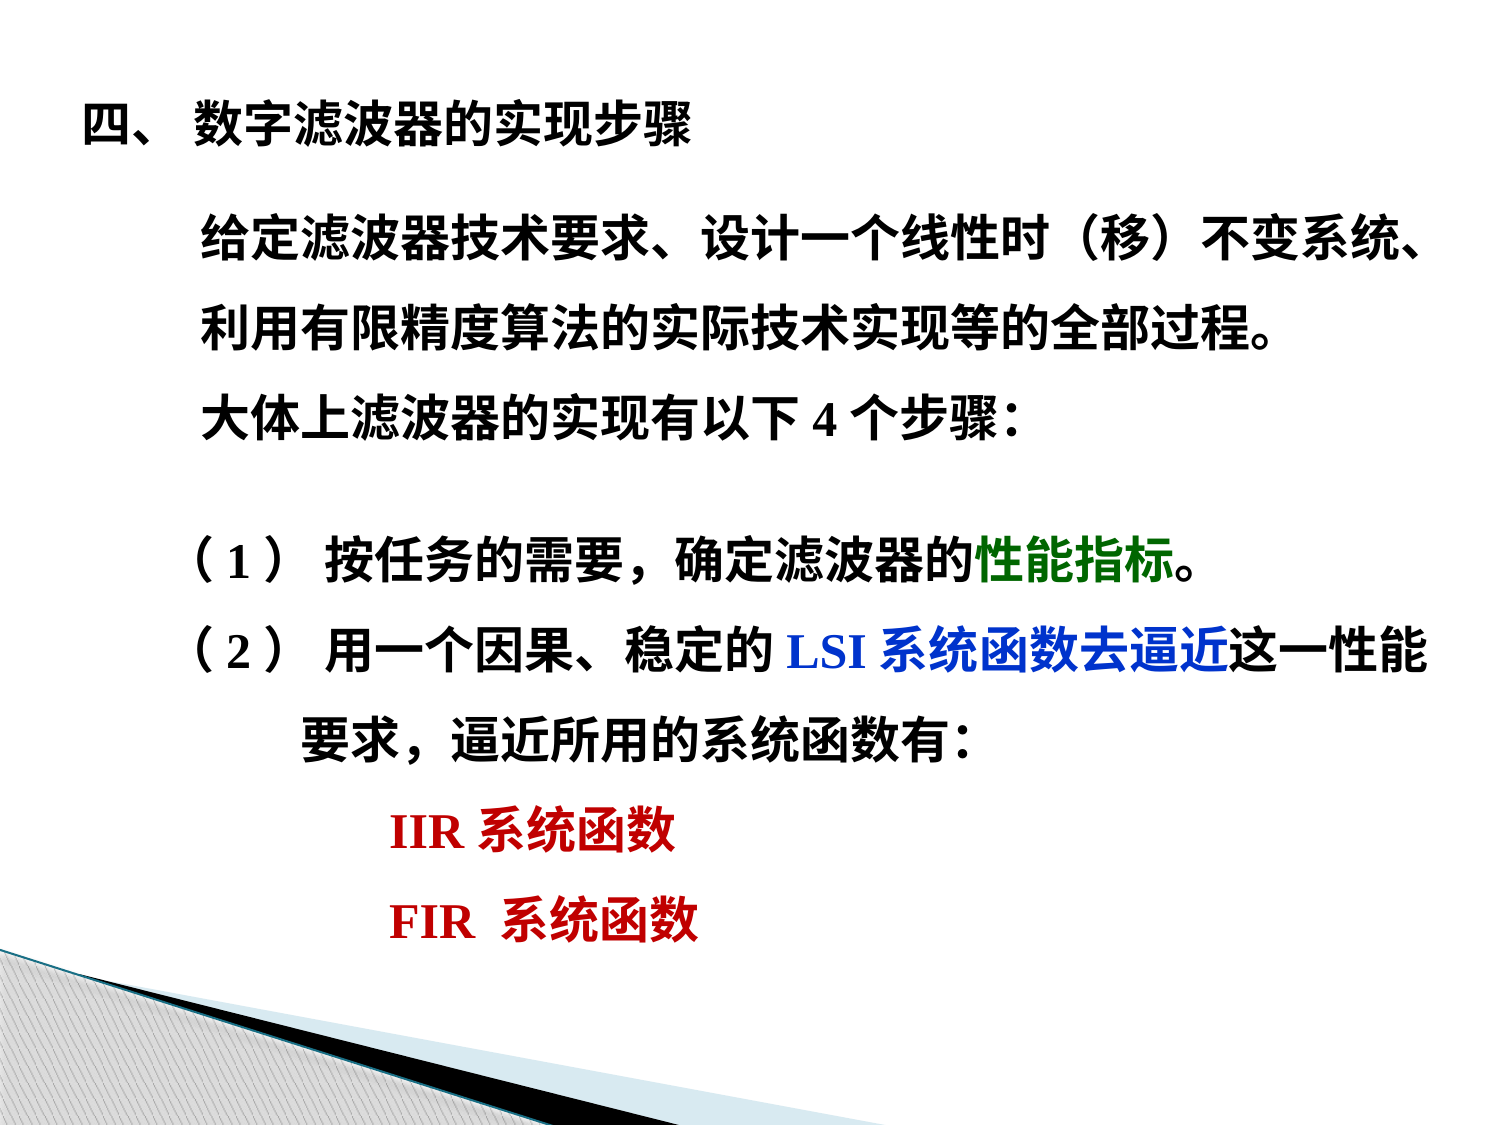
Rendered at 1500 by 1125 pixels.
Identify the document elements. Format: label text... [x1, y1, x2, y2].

text_box 给定滤波器技术要求、设计一个线性时（移）不变系统、 利用有限精度算法的实际技术实现等的全部过程。 大体上滤波器的实现有以下4个步骤： [185, 168, 1466, 454]
text_box （1） 按任务的需要，确定滤波器的性能指标。 （2） 用一个因果、稳定的LSI系统函数去逼近这一性能 要求，逼近所用的系统函数有： IIR系统函数 FIR 系统函数 [149, 491, 1444, 956]
text_box 四、 数字滤波器的实现步骤 [67, 54, 709, 160]
